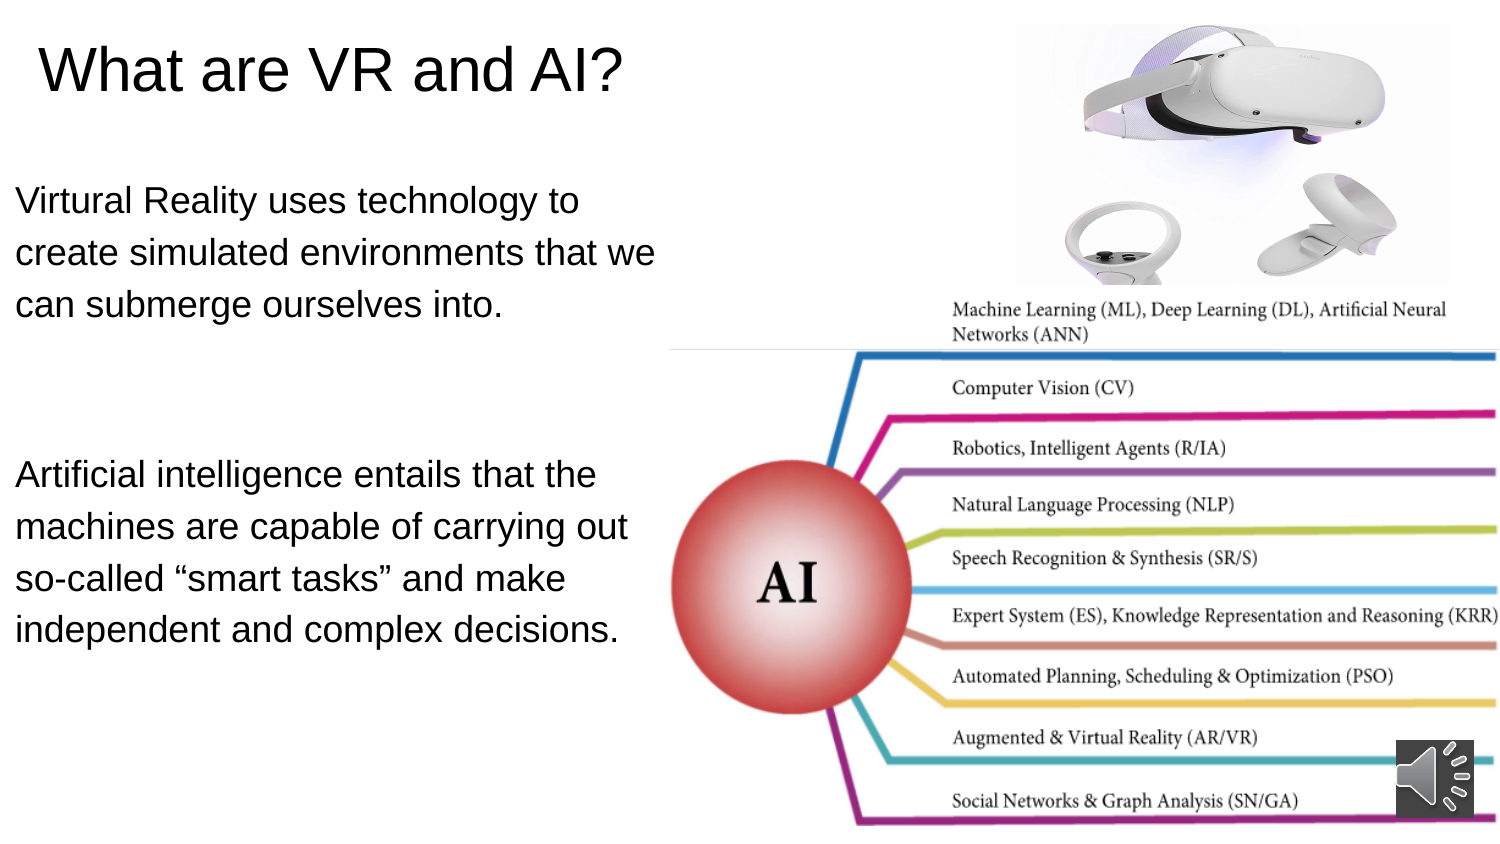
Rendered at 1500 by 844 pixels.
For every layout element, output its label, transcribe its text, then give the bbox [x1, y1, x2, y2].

list Virtural Reality uses technology to create simulated environments that we can submerge ourselves into. Artificial intelligence entails that the machines are capable of carrying out so-called “smart tasks” and make independent and complex decisions. [0, 154, 704, 812]
title What are VR and AI? [23, 13, 808, 200]
picture [954, 24, 1476, 286]
picture [669, 299, 1500, 826]
